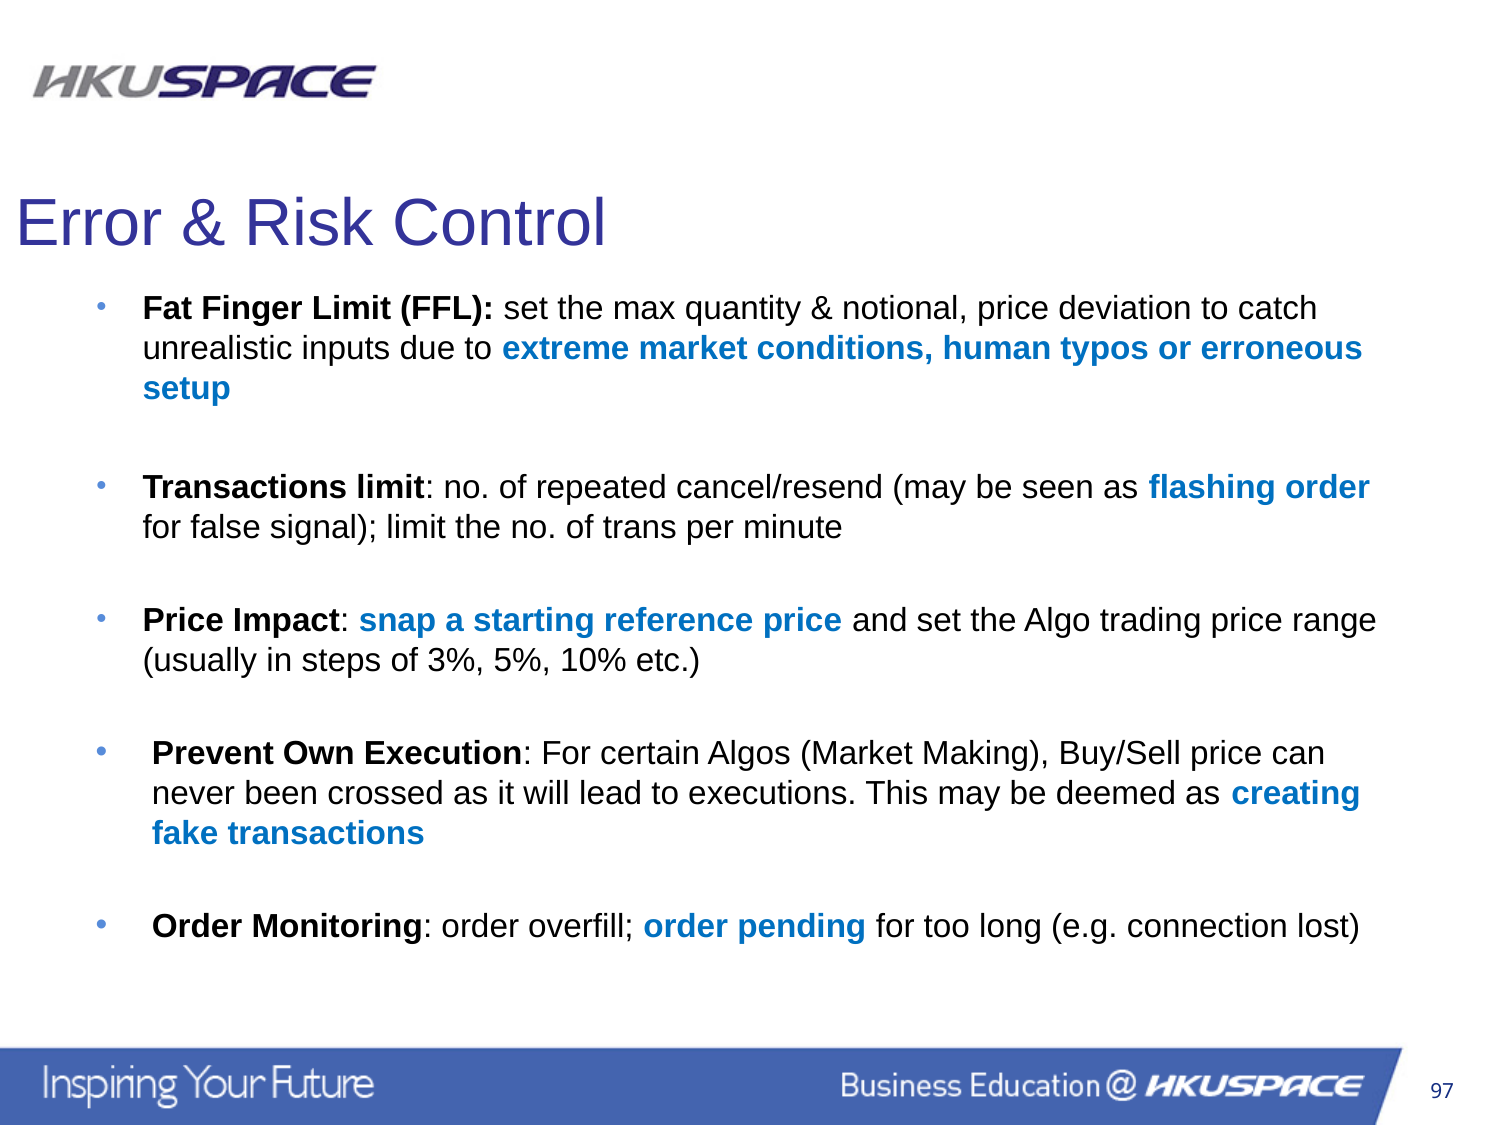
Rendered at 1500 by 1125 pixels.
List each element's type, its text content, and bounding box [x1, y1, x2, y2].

text_box Fat Finger Limit (FFL): set the max quantity & notional, price deviation to catch unrealistic inputs due to extreme market conditions, human typos or erroneous setup Transactions limit: no. of repeated cancel/resend (may be seen as flashing order for false signal); limit the no. of trans per minute Price Impact: snap a starting reference price and set the Algo trading price range (usually in steps of 3%, 5%, 10% etc.) Prevent Own Execution: For certain Algos (Market Making), Buy/Sell price can never been crossed as it will lead to executions. This may be deemed as creating fake transactions Order Monitoring: order overfill; order pending for too long (e.g. connection lost) [5, 278, 1424, 1047]
title Error & Risk Control [0, 101, 1325, 266]
picture [0, 0, 1500, 1125]
slide_number 97 [1415, 1070, 1499, 1125]
